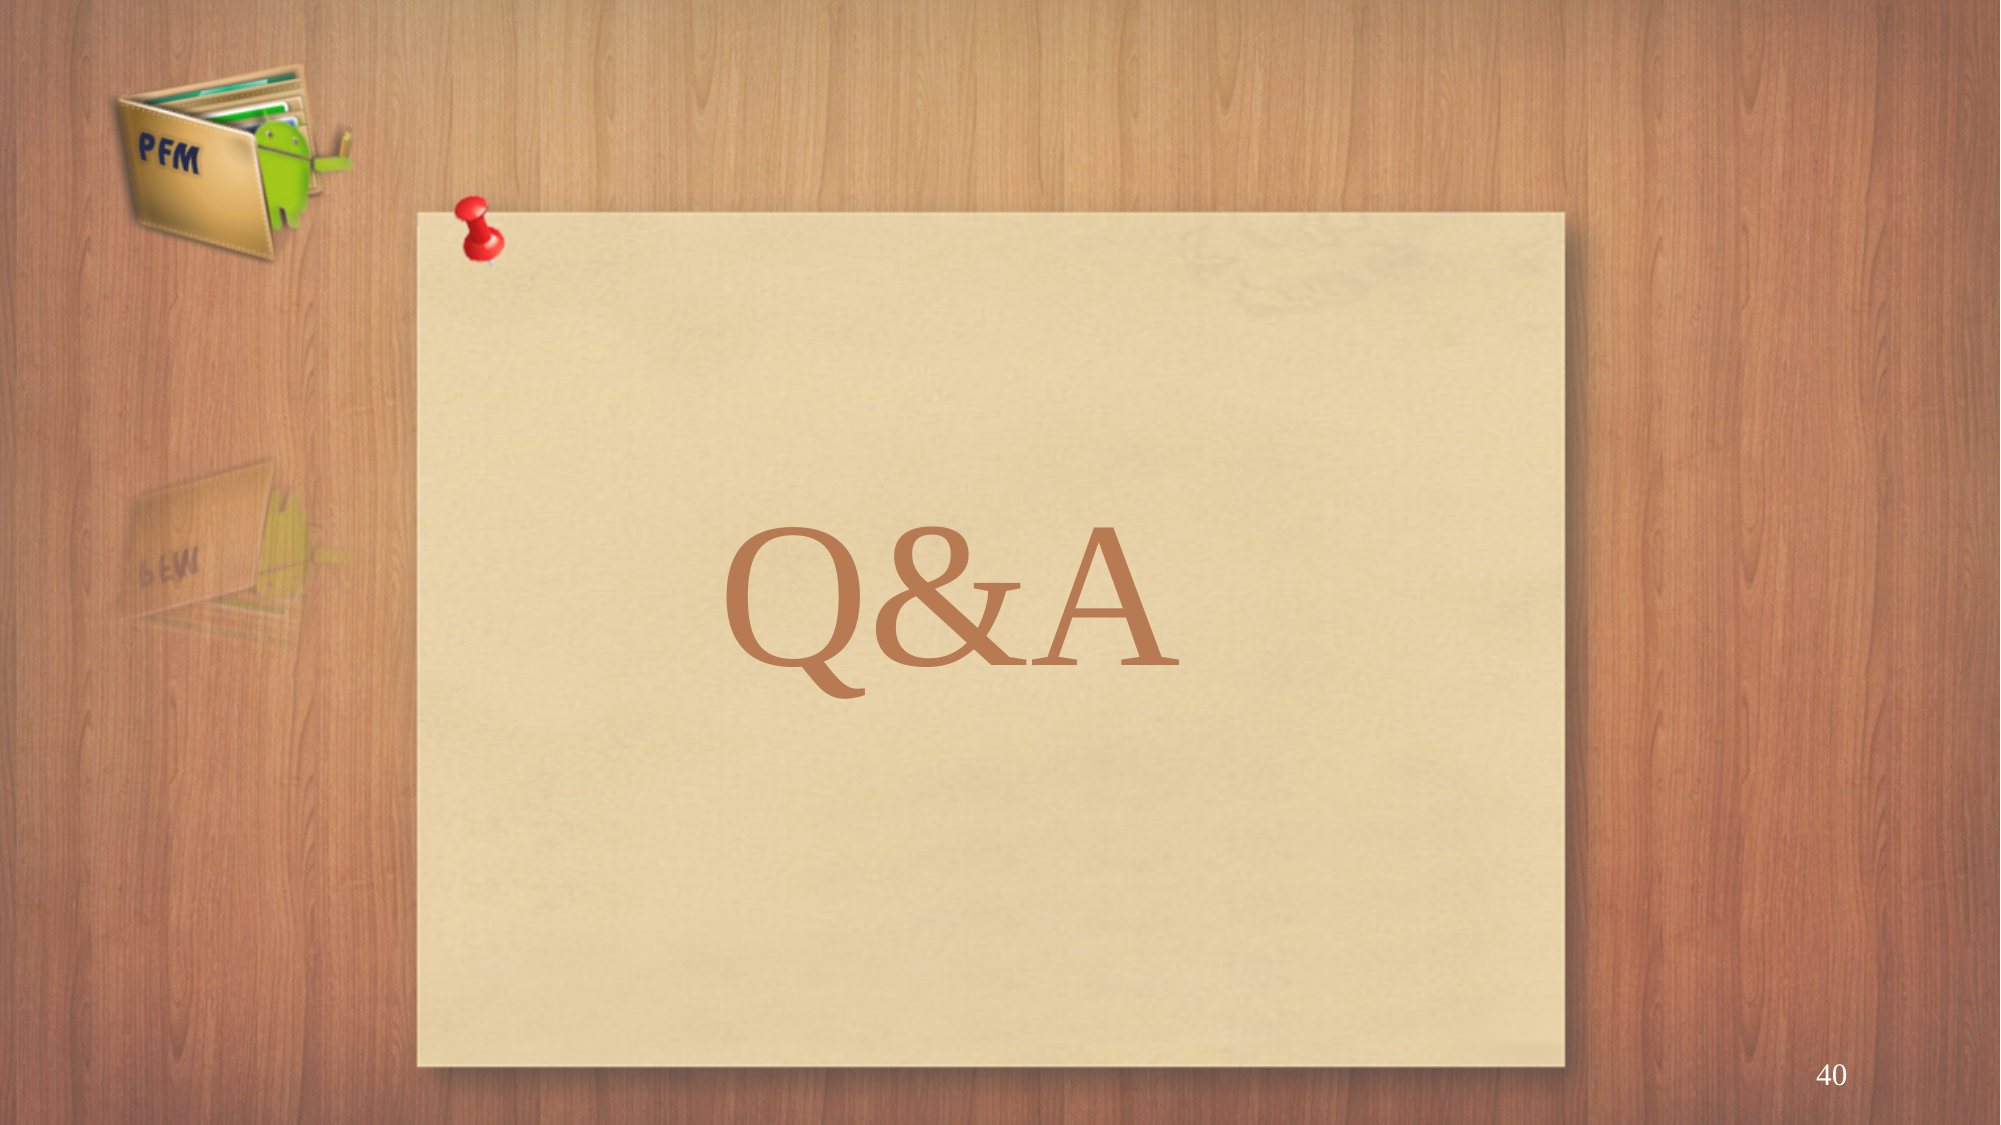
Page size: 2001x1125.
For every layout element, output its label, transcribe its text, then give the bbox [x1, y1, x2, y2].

list Q&A [703, 478, 1863, 1014]
slide_number 40 [1325, 1042, 1863, 1103]
